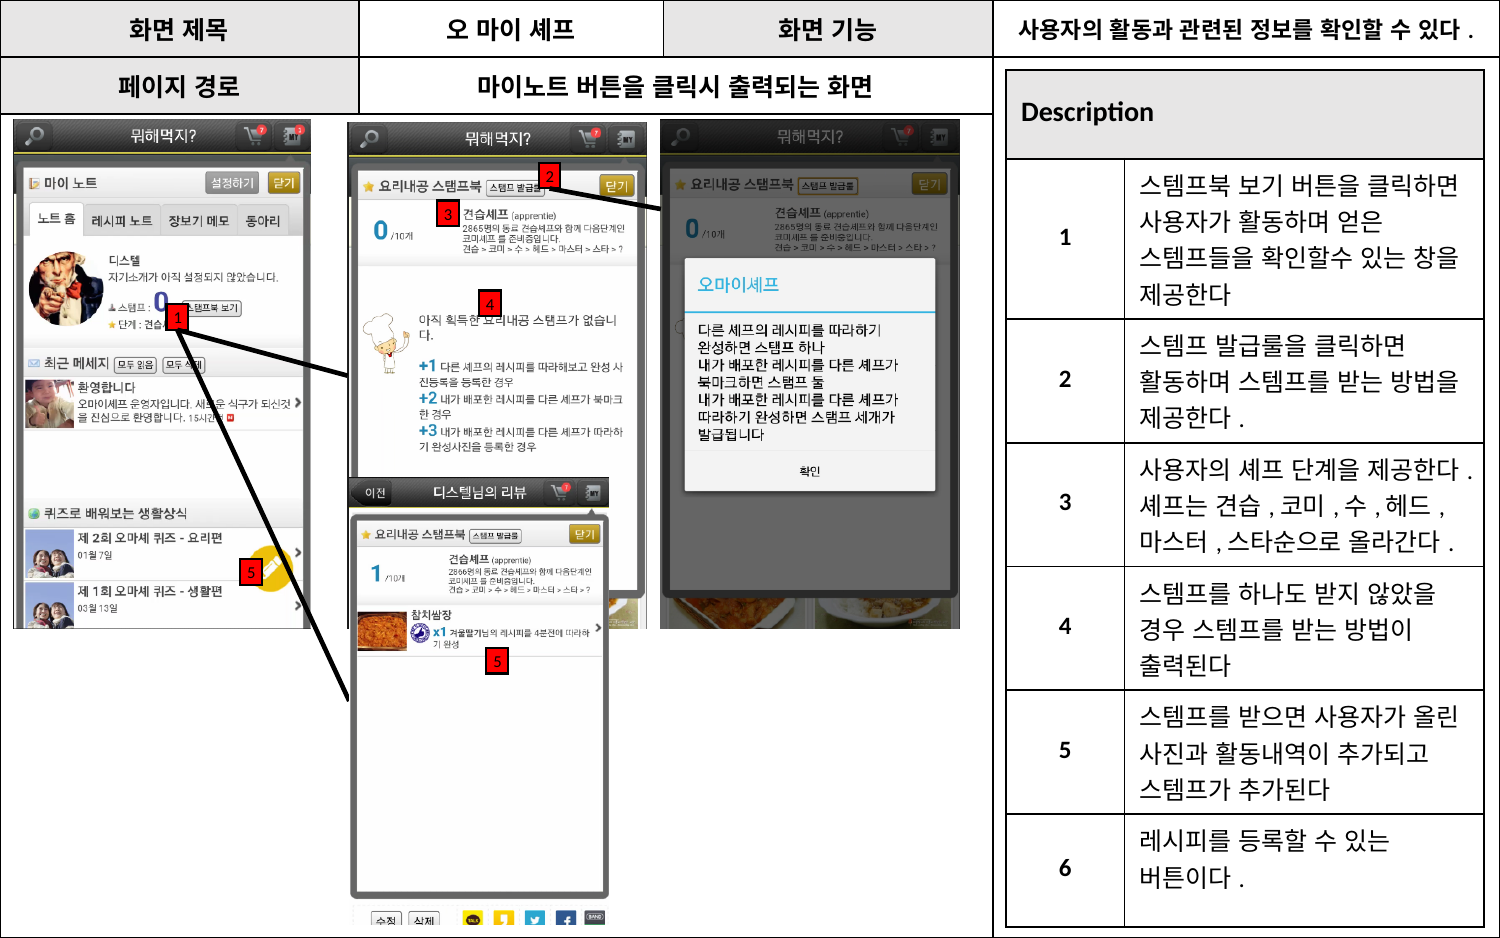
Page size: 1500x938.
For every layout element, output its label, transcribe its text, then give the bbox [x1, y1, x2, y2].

table_header 화면 제목 [1, 1, 358, 56]
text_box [177, 329, 348, 376]
table_cell 4 [1007, 567, 1124, 689]
table_cell 사용자의 셰프 단계을 제공한다. 셰프는 견습,코미,수,헤드,마스터,스타순으로 올라간다. [1125, 444, 1483, 566]
table_cell 스템프북 보기 버튼을 클릭하면 사용자가 활동하며 얻은 스템프들을 확인할수 있는 창을 제공한다 [1125, 160, 1483, 318]
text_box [177, 376, 349, 702]
table_cell 스템프 발급룰을 클릭하면 활동하며 스템프를 받는 방법을 제공한다. [1125, 320, 1483, 442]
table_header 화면 기능 [664, 1, 992, 56]
picture [12, 119, 311, 629]
table_cell 5 [1007, 691, 1124, 813]
table_cell 스템프를 받으면 사용자가 올린 사진과 활동내역이 추가되고 스템프가 추가된다 [1125, 691, 1483, 813]
table_cell 스템프를 하나도 받지 않았을 경우 스템프를 받는 방법이 출력된다 [1125, 567, 1483, 689]
table_cell [994, 58, 1499, 937]
table_cell 마이노트 버튼을 클릭시 출력되는 화면 [360, 58, 992, 113]
table_header Description [1007, 71, 1483, 158]
table_cell 6 [1007, 815, 1124, 926]
table_header 오 마이 셰프 [360, 1, 663, 56]
table_cell 페이지 경로 [1, 58, 358, 113]
table_header 사용자의 활동과 관련된 정보를 확인할 수 있다. [994, 1, 1499, 56]
table_cell 레시피를 등록할 수 있는 버튼이다. [1125, 815, 1483, 926]
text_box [549, 188, 661, 210]
table_cell 1 [1007, 160, 1124, 318]
picture [660, 119, 960, 629]
table_cell [1, 115, 992, 937]
picture [347, 122, 647, 925]
table_cell 2 [1007, 320, 1124, 442]
table_cell 3 [1007, 444, 1124, 566]
